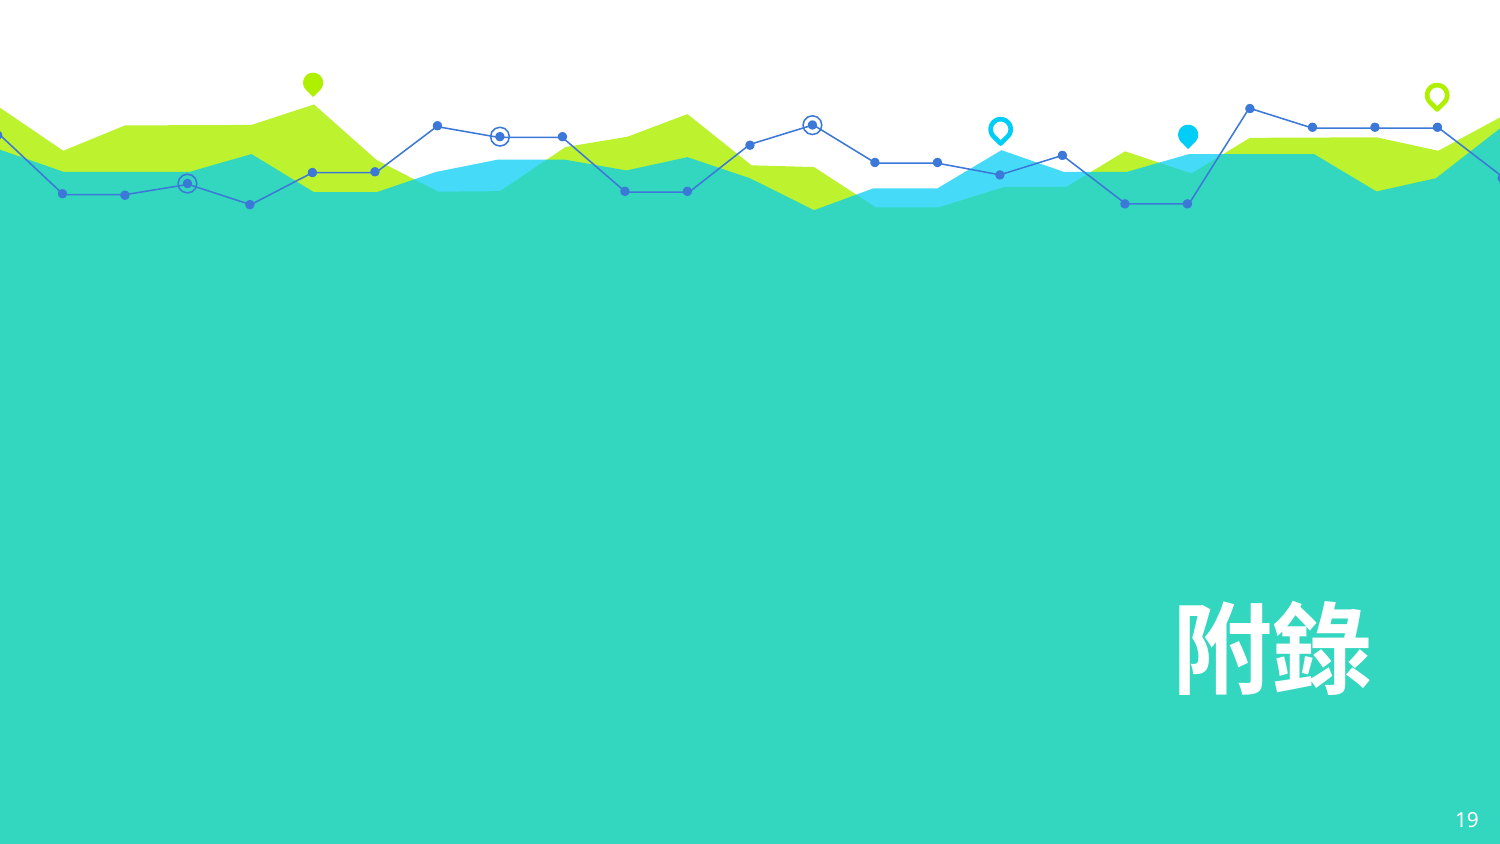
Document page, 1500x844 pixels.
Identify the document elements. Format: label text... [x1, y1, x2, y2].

slide_number 19 [1403, 791, 1494, 844]
title 附錄 [467, 551, 1388, 742]
